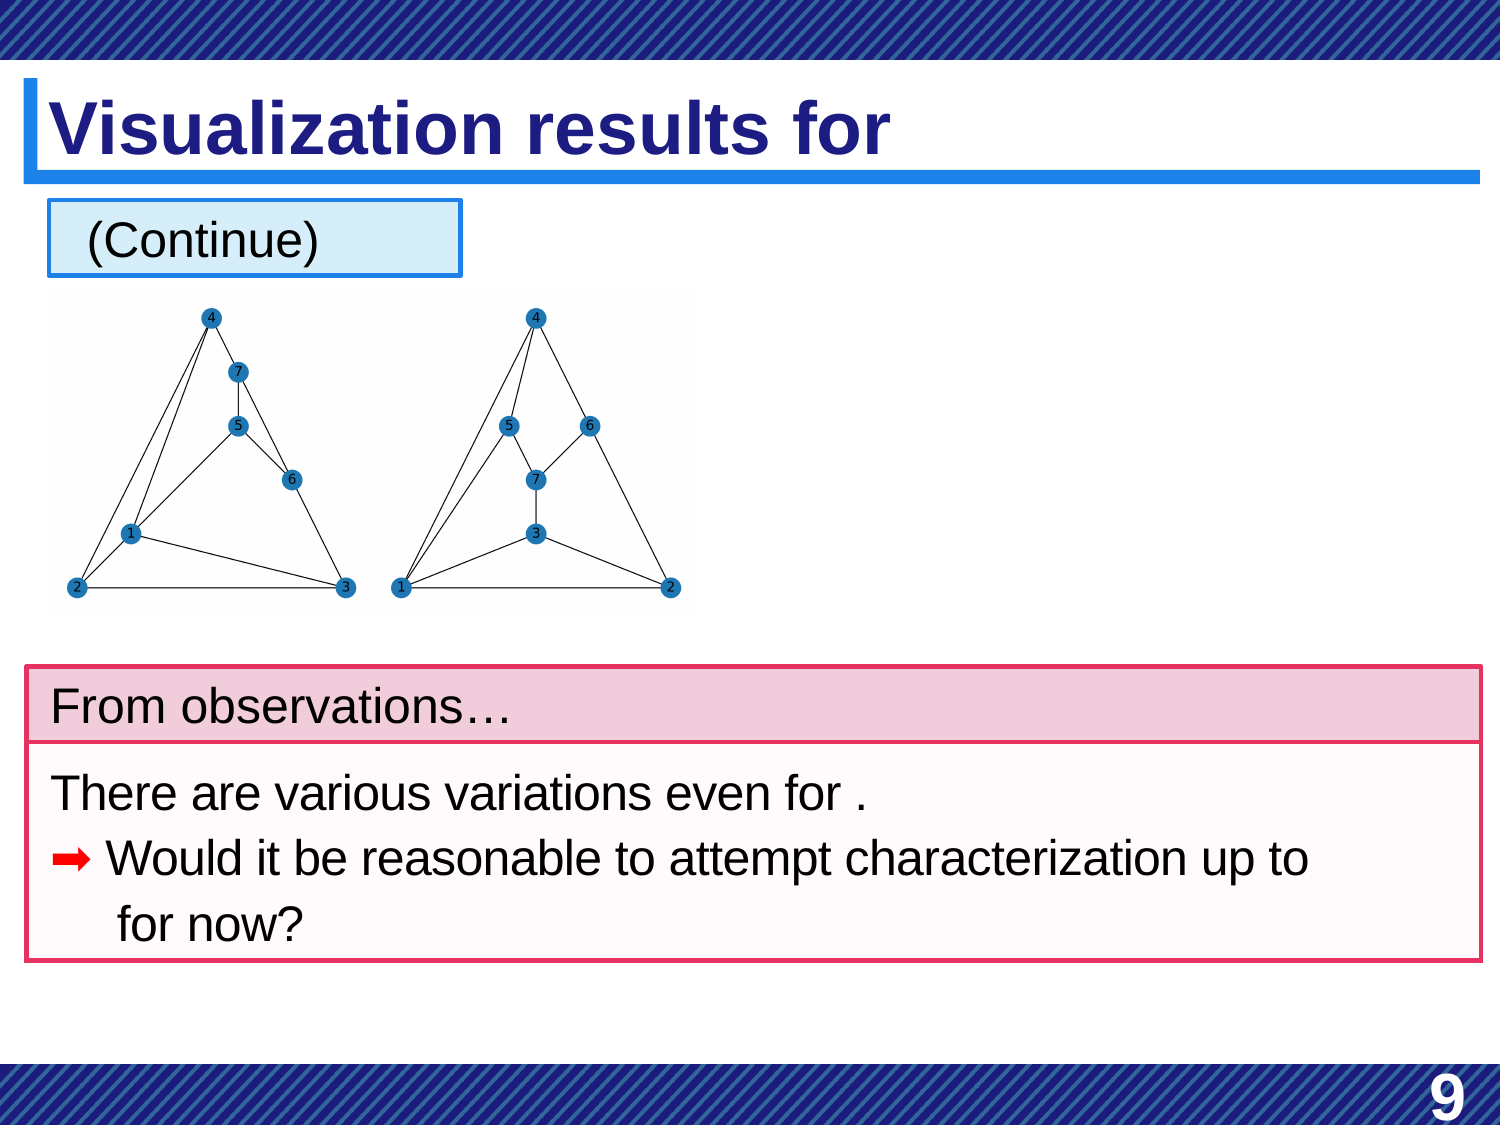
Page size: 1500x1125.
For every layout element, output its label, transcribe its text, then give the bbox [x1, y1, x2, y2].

picture [48, 290, 700, 617]
picture [0, 1064, 1500, 1125]
picture [0, 0, 1500, 60]
text_box From observations… [26, 666, 1481, 743]
slide_number 9 [1143, 1068, 1482, 1120]
